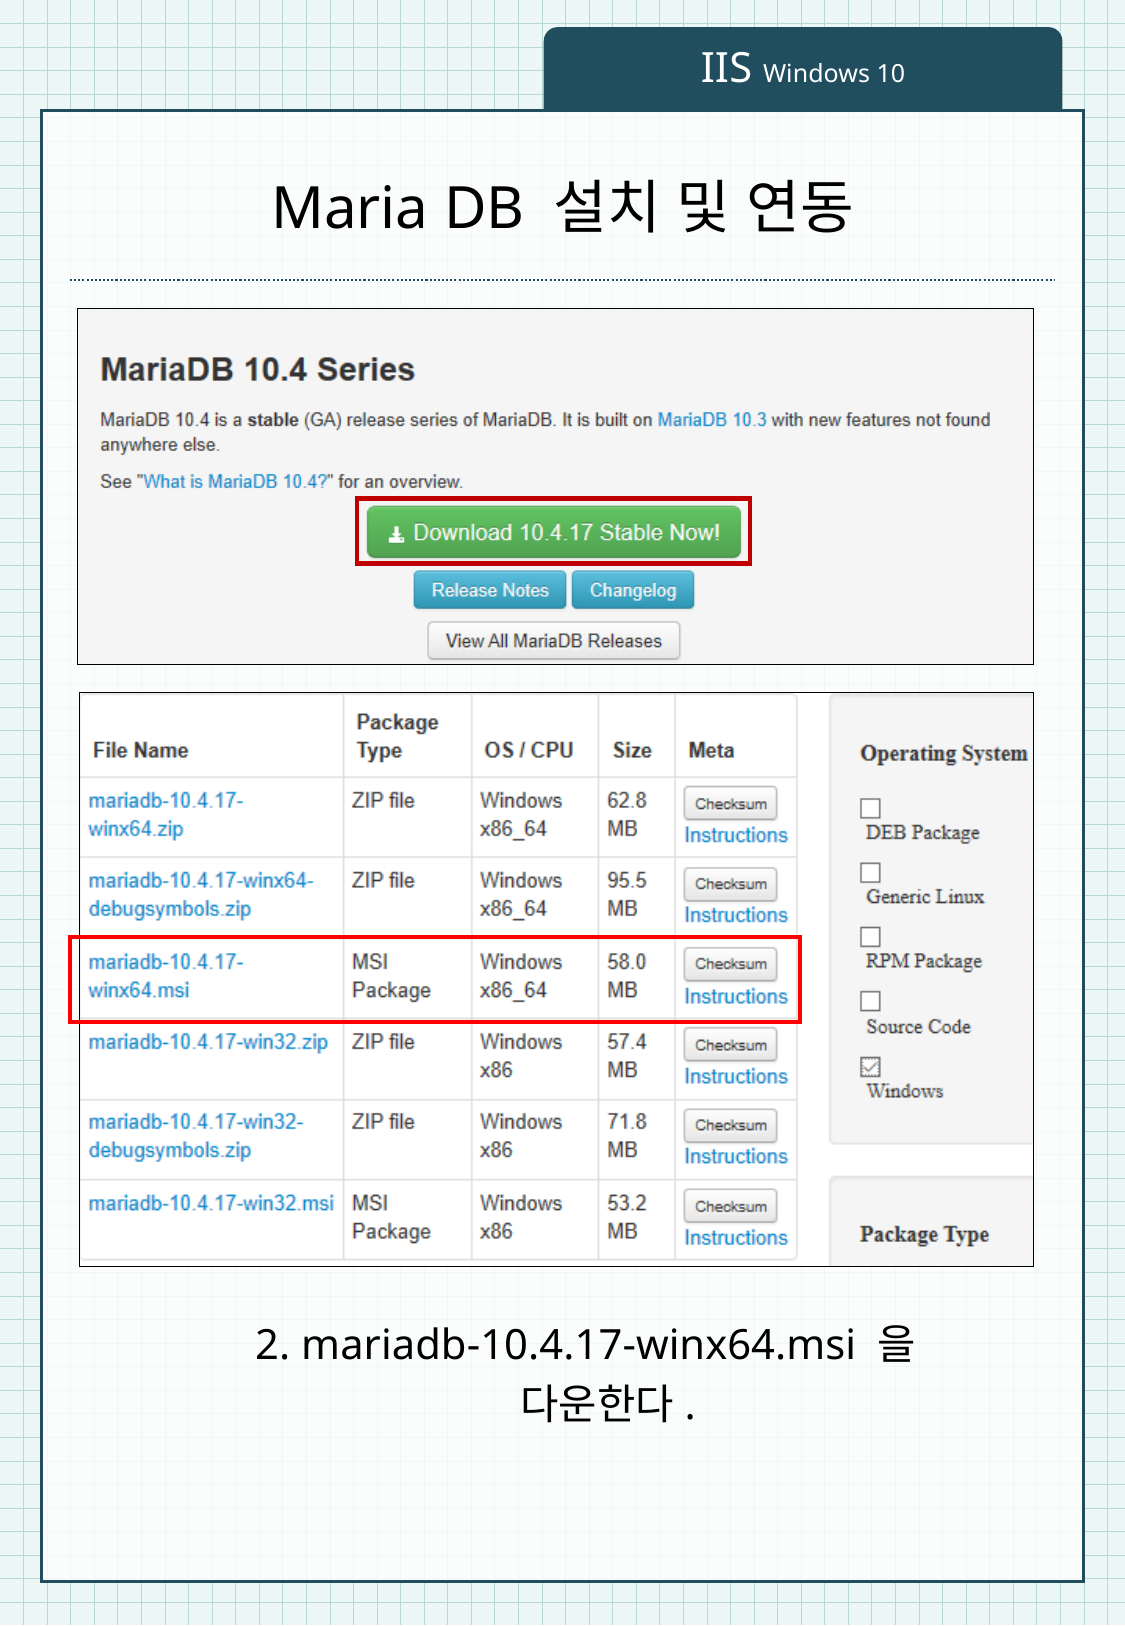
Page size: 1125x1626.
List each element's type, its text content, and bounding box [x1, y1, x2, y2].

text_box [41, 1450, 1084, 1582]
text_box [24, 1315, 69, 1450]
text_box [41, 109, 1084, 1315]
title Maria DB 설치 및 연동 [77, 152, 1048, 267]
picture [79, 692, 1034, 1267]
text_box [543, 27, 1063, 111]
text_box [69, 936, 79, 1023]
picture [77, 308, 1034, 664]
text_box 2. mariadb-10.4.17-winx64.msi 을 다운한다. [69, 1315, 1102, 1577]
